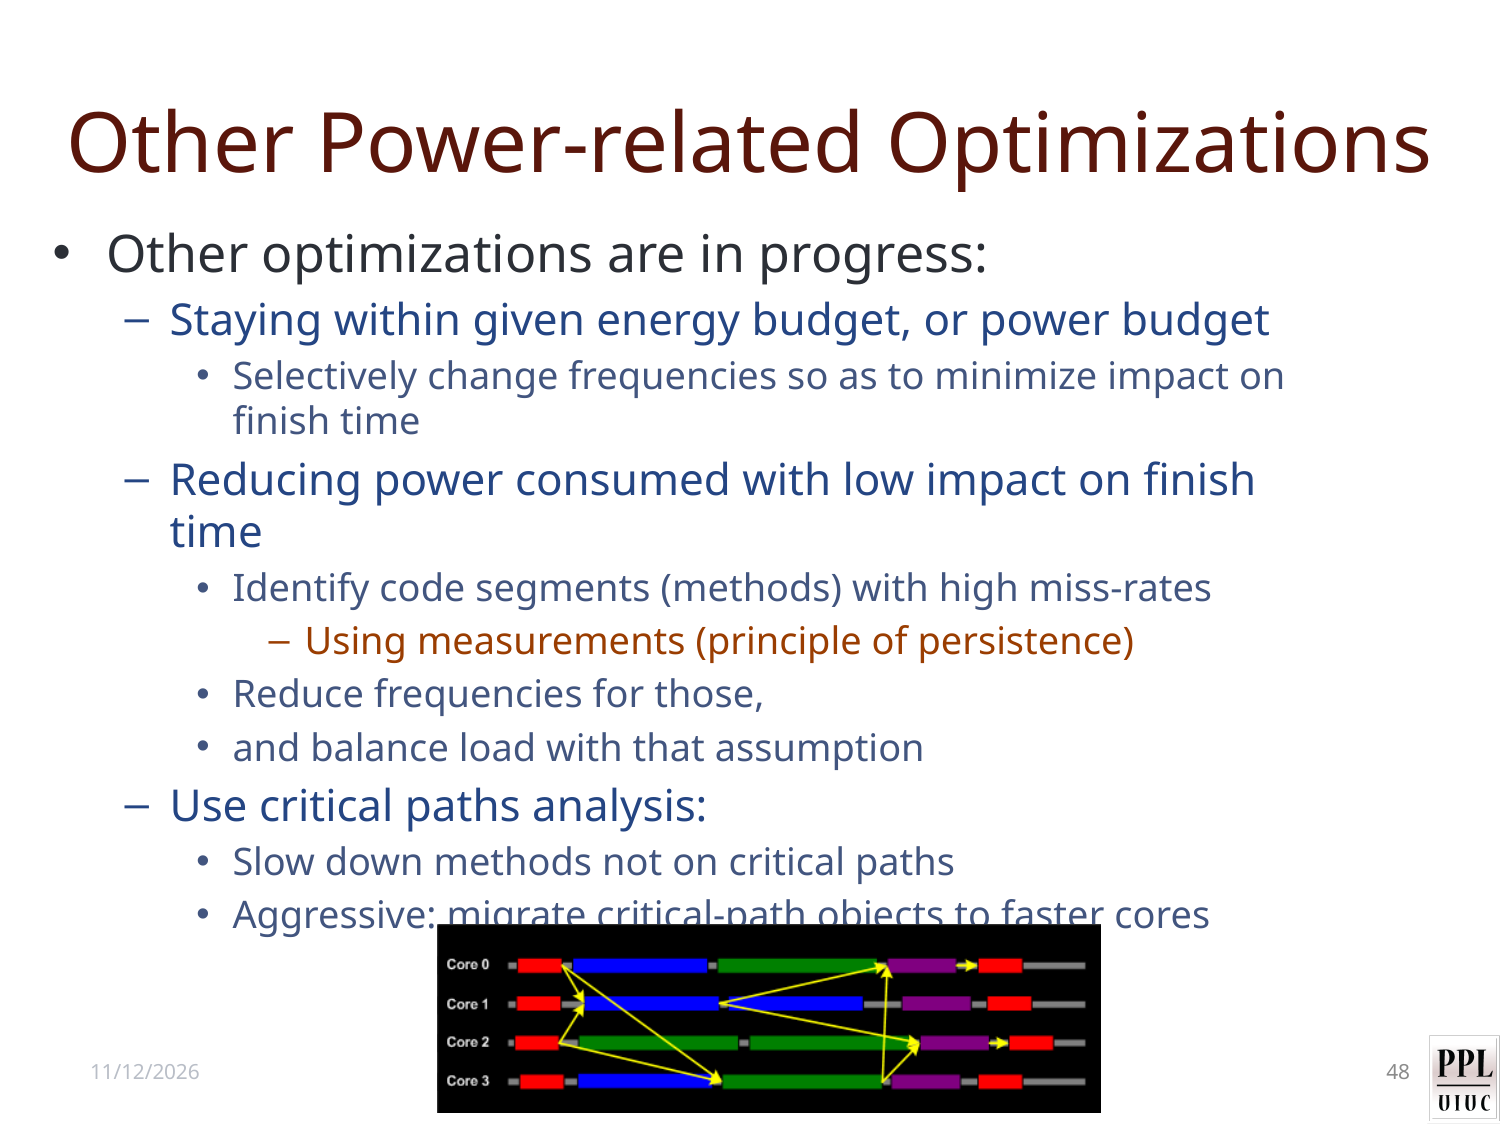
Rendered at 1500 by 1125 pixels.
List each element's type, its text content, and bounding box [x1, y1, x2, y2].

picture [436, 924, 1101, 1113]
title Other Power-related Optimizations [0, 45, 1500, 233]
picture [1425, 1032, 1500, 1125]
list Other optimizations are in progress: Staying within given energy budget, or power budget Selectively change frequencies so as to minimize impact on finish time Reducing power consumed with low impact on finish time Identify code segments (methods) with high miss-rates Using measurements (principle of persistence) Reduce frequencies for those, and balance load with that assumption Use critical paths analysis: Slow down methods not on critical paths Aggressive: migrate critical-path objects to faster cores [37, 212, 1375, 950]
slide_number 48 [1107, 1042, 1425, 1103]
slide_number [75, 1042, 425, 1103]
